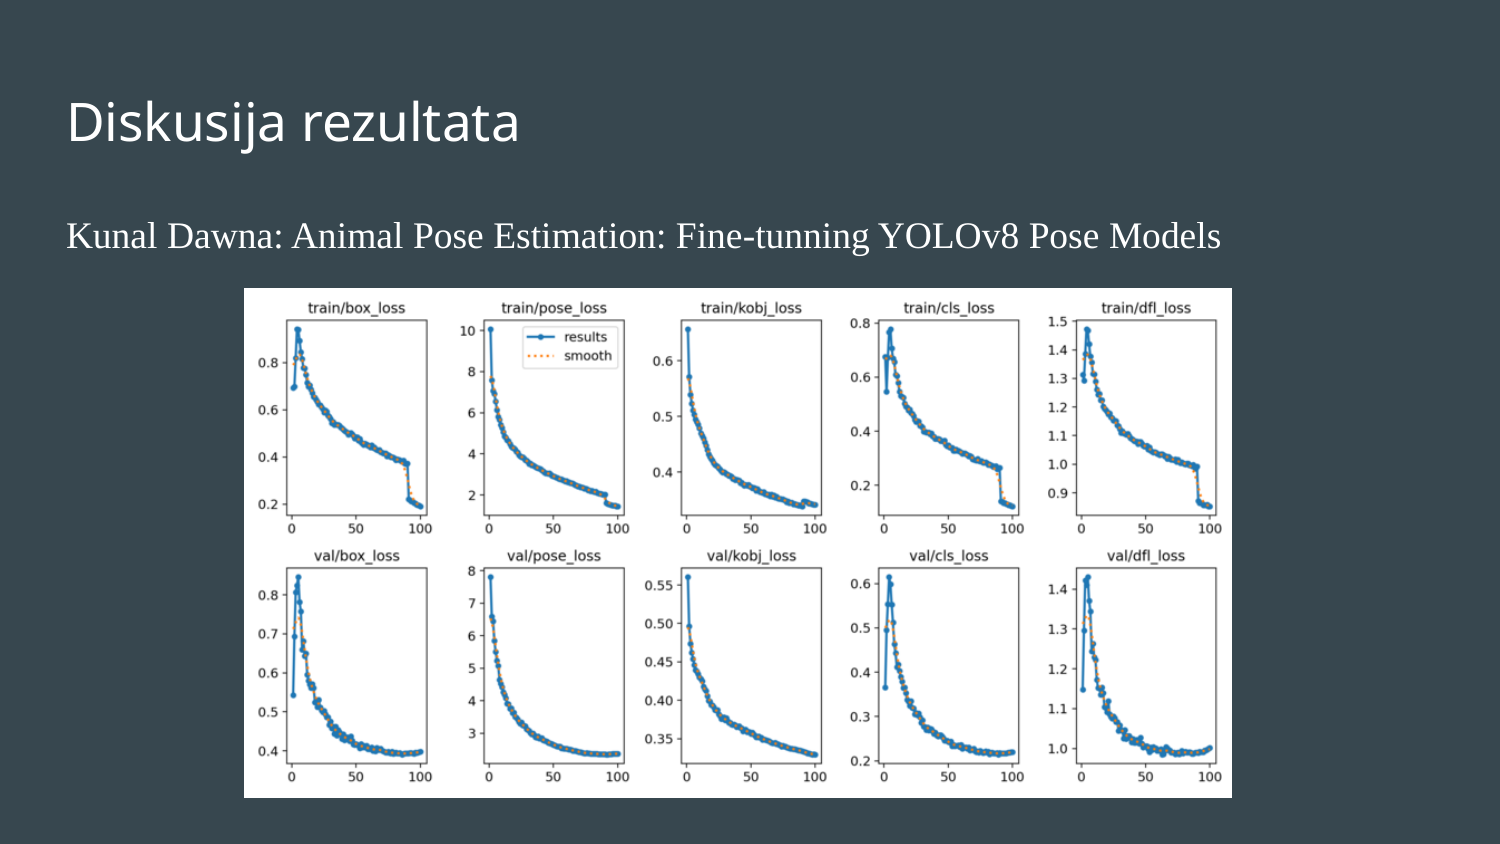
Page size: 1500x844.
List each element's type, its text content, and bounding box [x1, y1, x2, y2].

title Diskusija rezultata [51, 72, 1449, 167]
picture [244, 288, 1232, 799]
list Kunal Dawna: Animal Pose Estimation: Fine-tunning YOLOv8 Pose Models [51, 189, 1449, 750]
